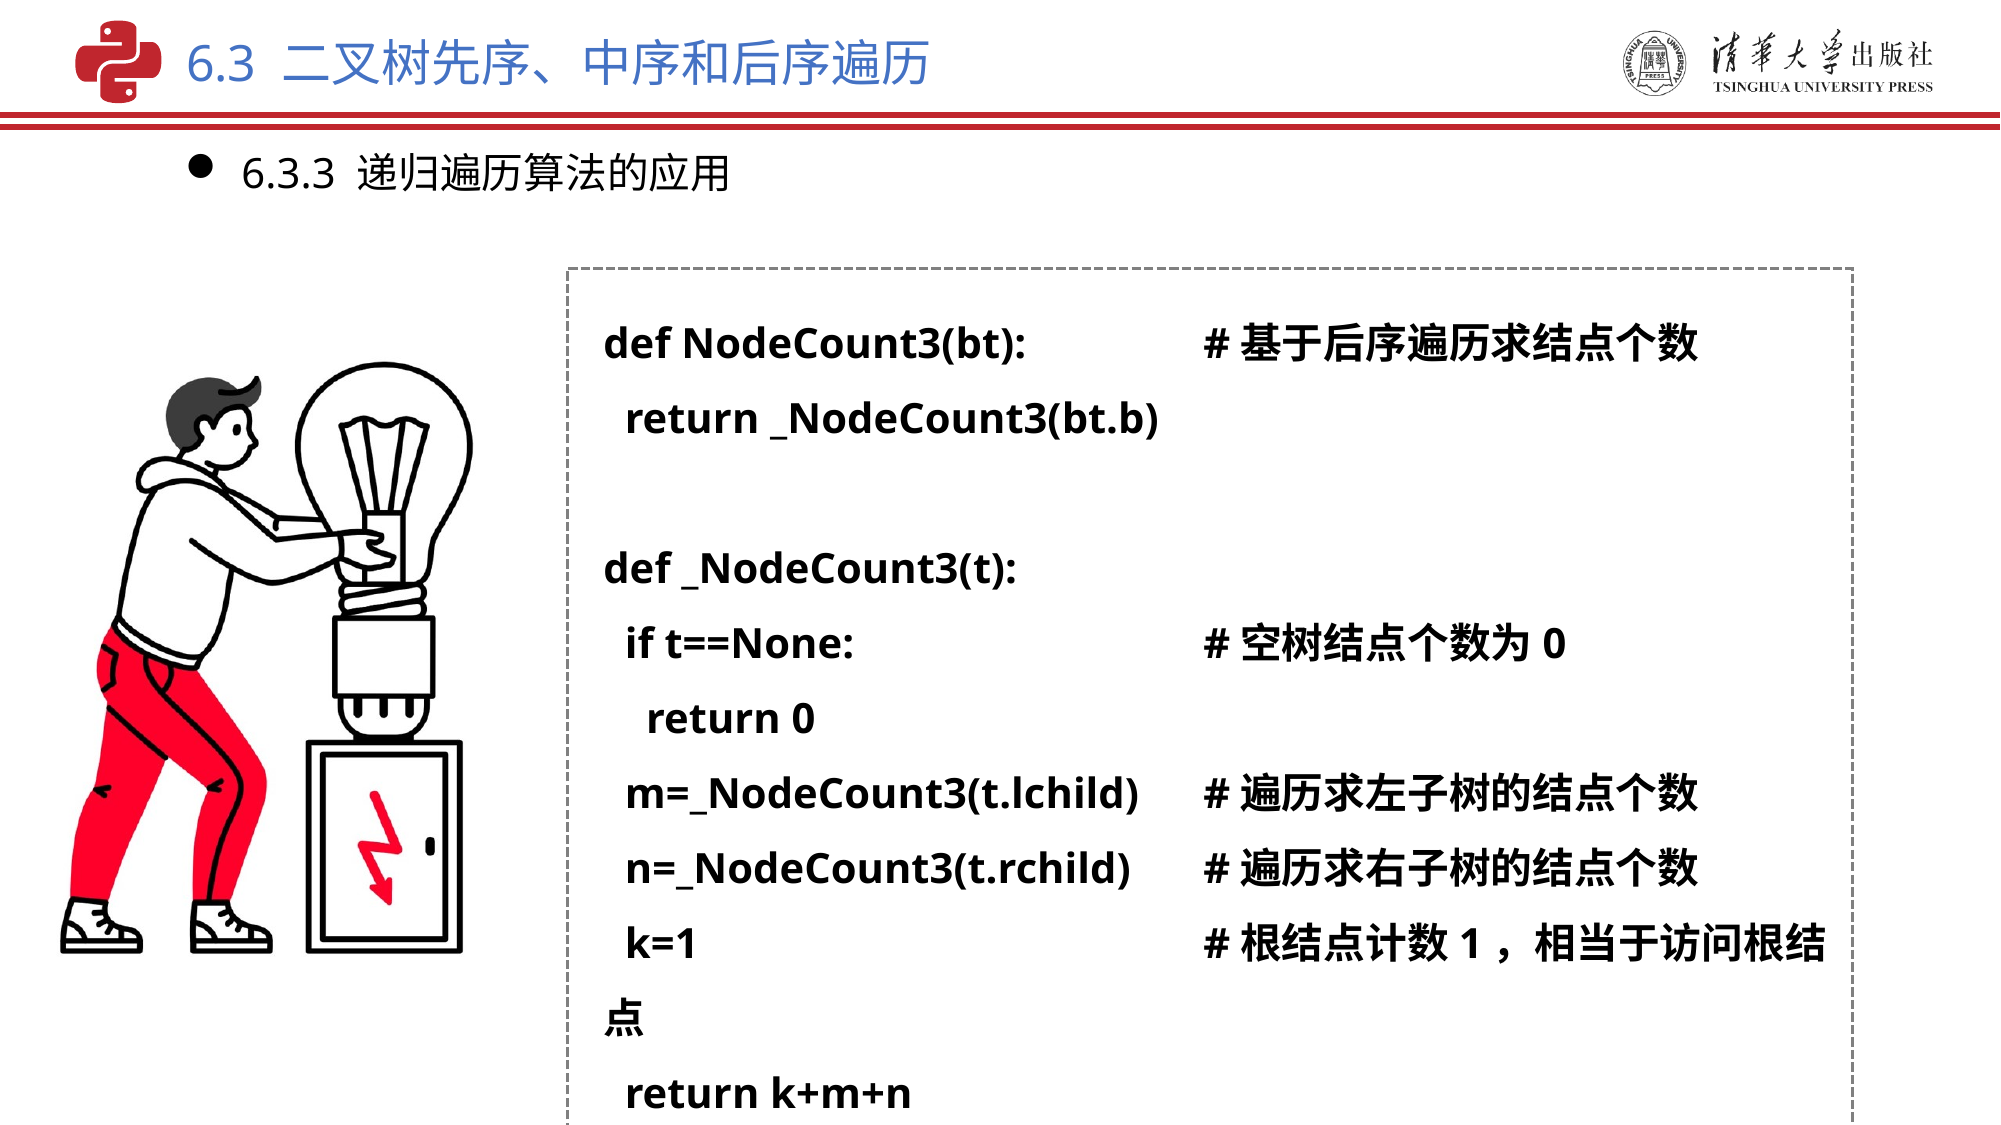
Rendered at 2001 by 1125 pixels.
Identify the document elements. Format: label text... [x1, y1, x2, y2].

text_box def NodeCount3(bt): #基于后序遍历求结点个数 return _NodeCount3(bt.b) def _NodeCount3(t): if t==None: #空树结点个数为0 return 0 m=_NodeCount3(t.lchild) #遍历求左子树的结点个数 n=_NodeCount3(t.rchild) #遍历求右子树的结点个数 k=1 #根结点计数1，相当于访问根结点 return k+m+n [567, 267, 1854, 1125]
text_box 6.3.3 递归遍历算法的应用 [170, 139, 966, 204]
picture [34, 281, 479, 996]
text_box 6.3 二叉树先序、中序和后序遍历 [171, 24, 947, 99]
